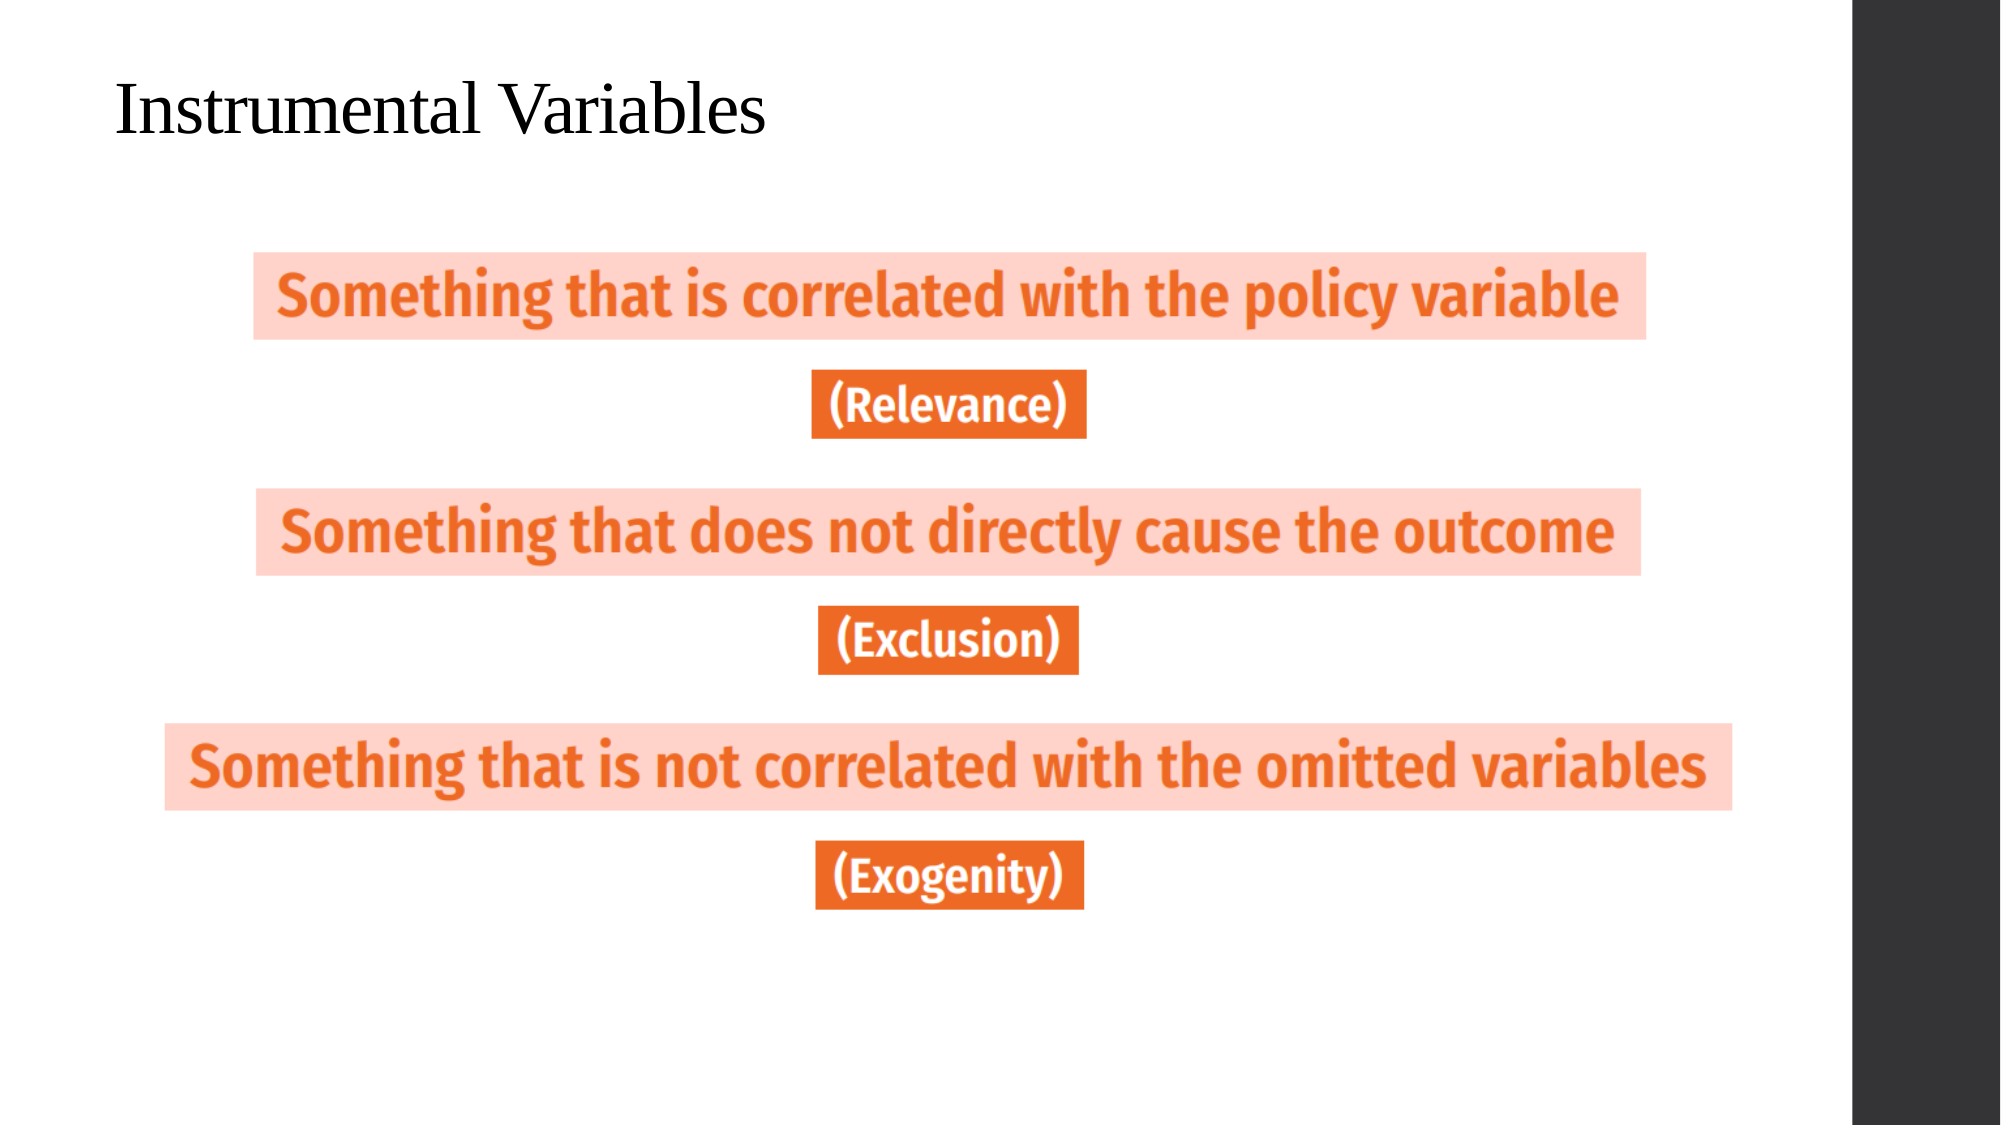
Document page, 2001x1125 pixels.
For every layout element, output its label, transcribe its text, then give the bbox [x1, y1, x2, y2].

title Instrumental Variables [99, 55, 1813, 158]
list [130, 212, 1782, 950]
